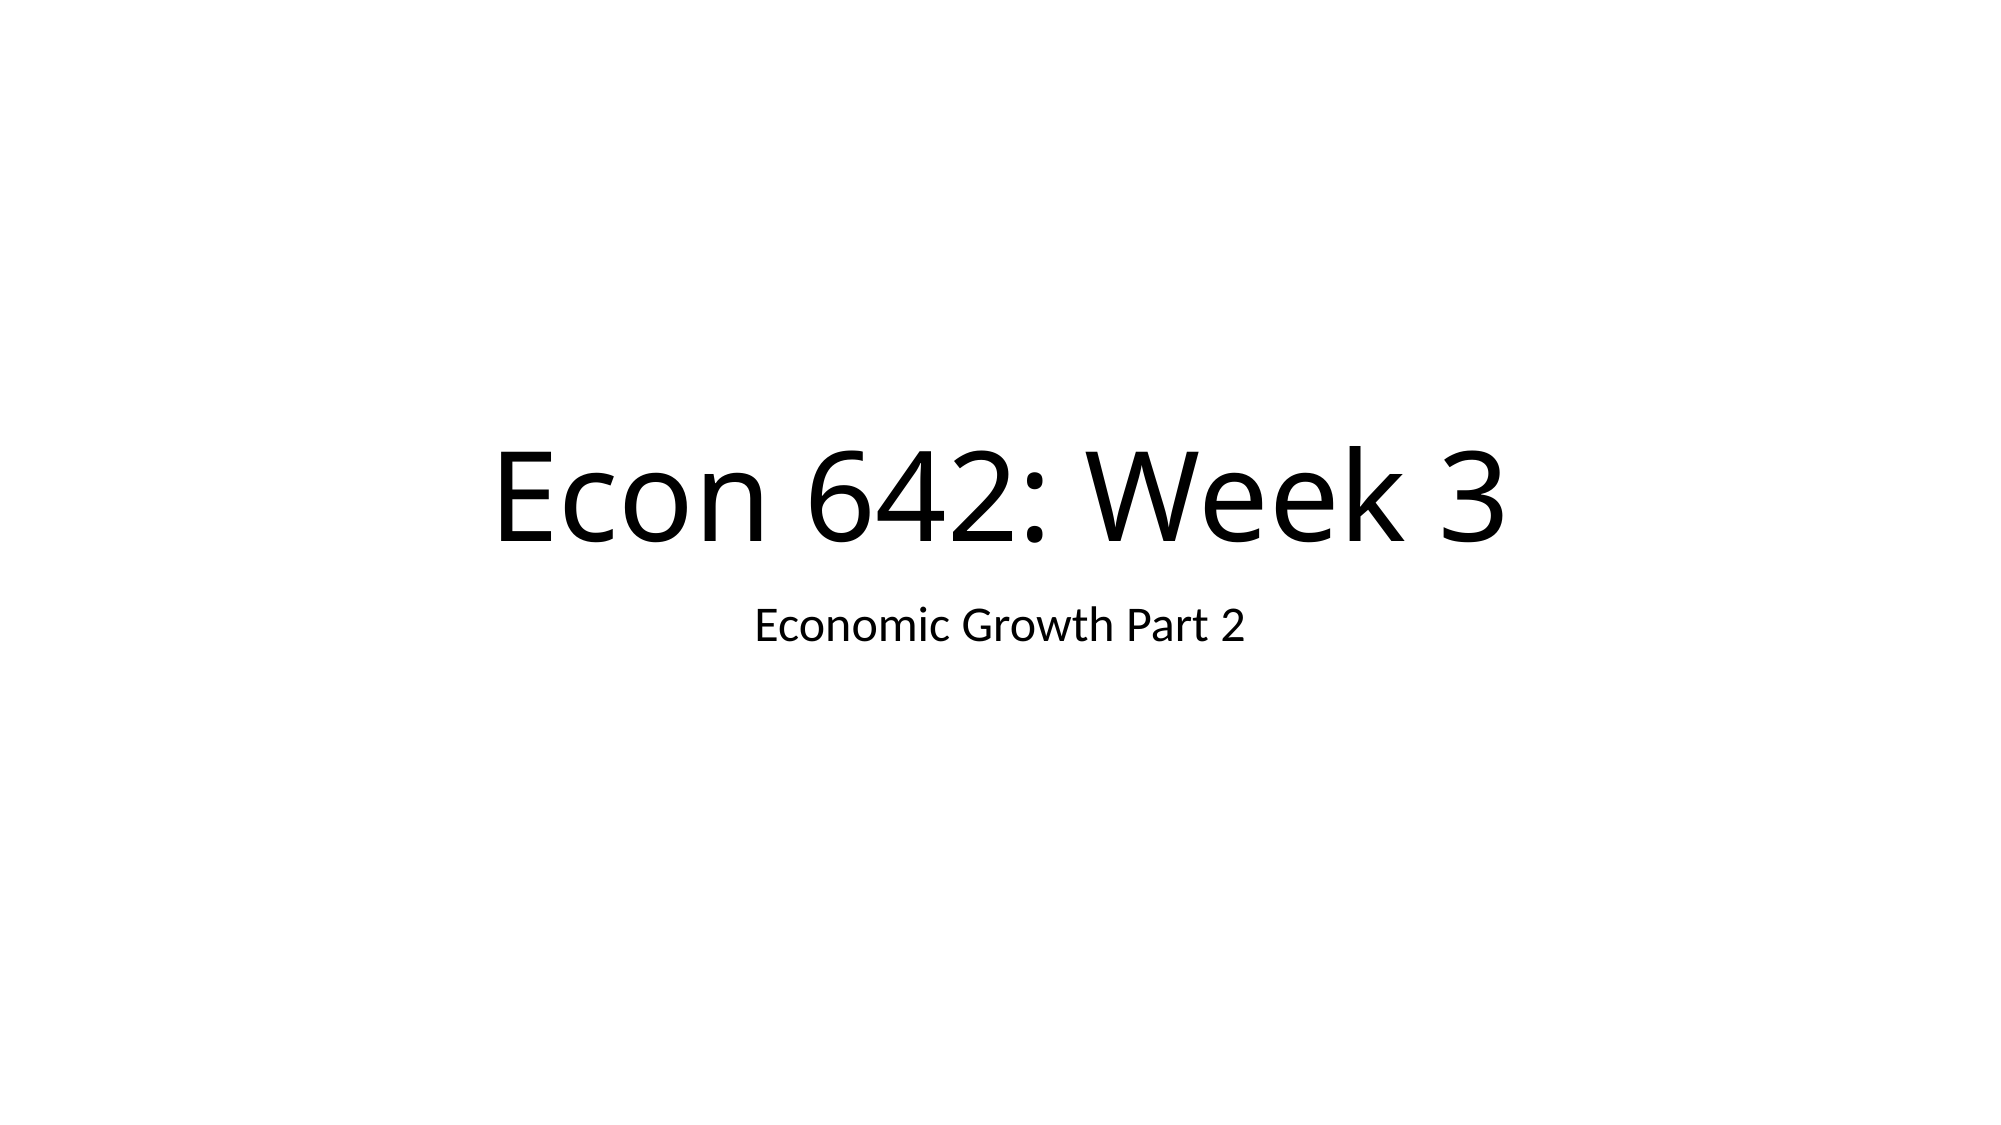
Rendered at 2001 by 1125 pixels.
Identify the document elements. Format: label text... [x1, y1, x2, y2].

subtitle Economic Growth Part 2 [249, 590, 1750, 863]
title Econ 642: Week 3 [249, 184, 1750, 576]
